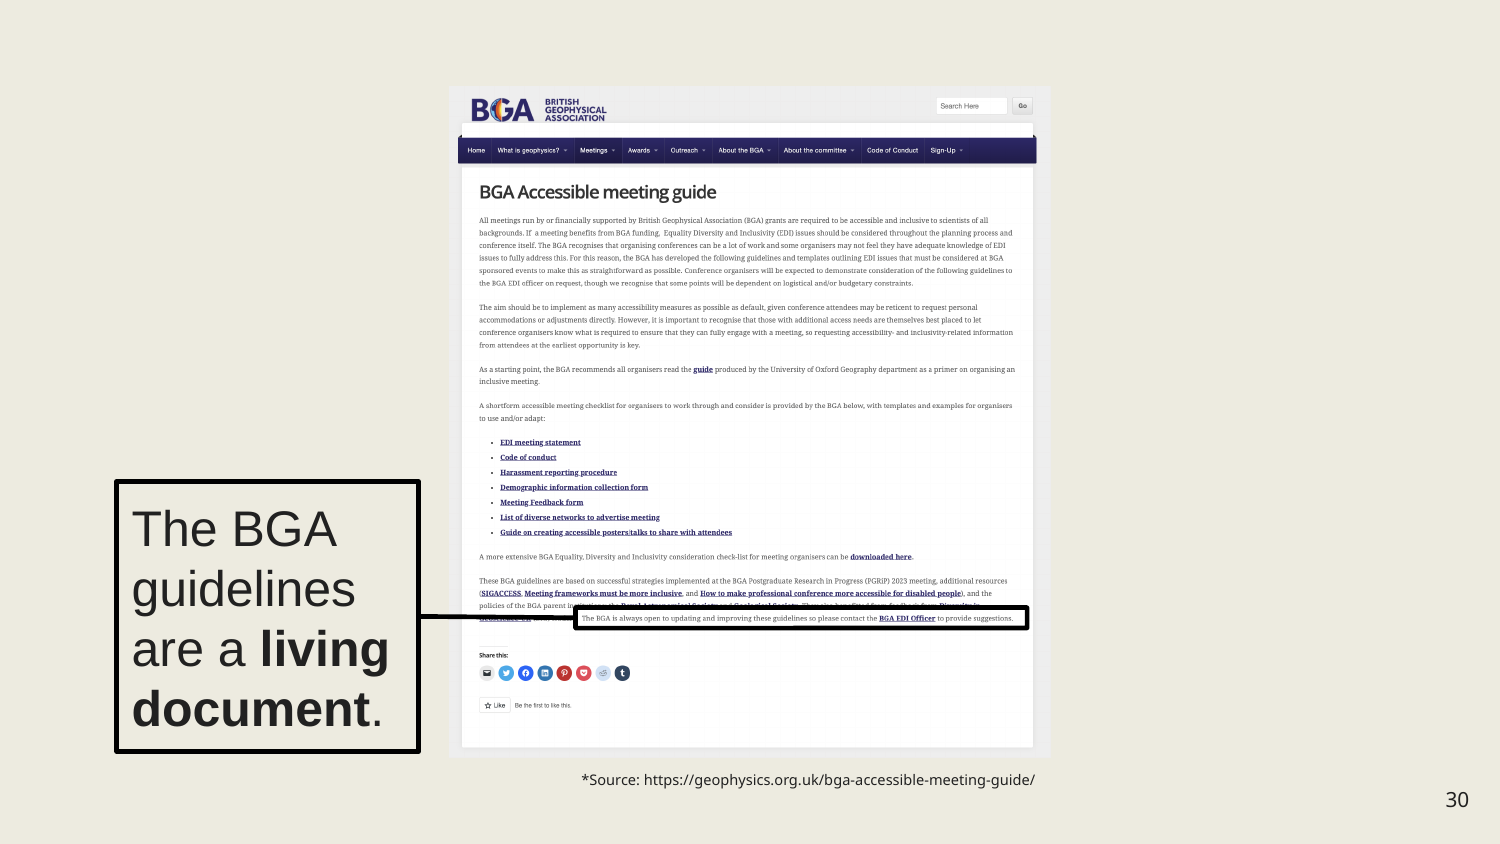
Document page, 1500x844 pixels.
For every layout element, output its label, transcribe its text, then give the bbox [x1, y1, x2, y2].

title BGA Guidelines [51, 72, 1449, 176]
slide_number 30 [1394, 769, 1484, 834]
text_box The BGA guidelines are a living document. [116, 481, 419, 752]
picture [449, 86, 1051, 758]
text_box *Source: https://geophysics.org.uk/bga-accessible-meeting-guide/ [116, 758, 1051, 799]
